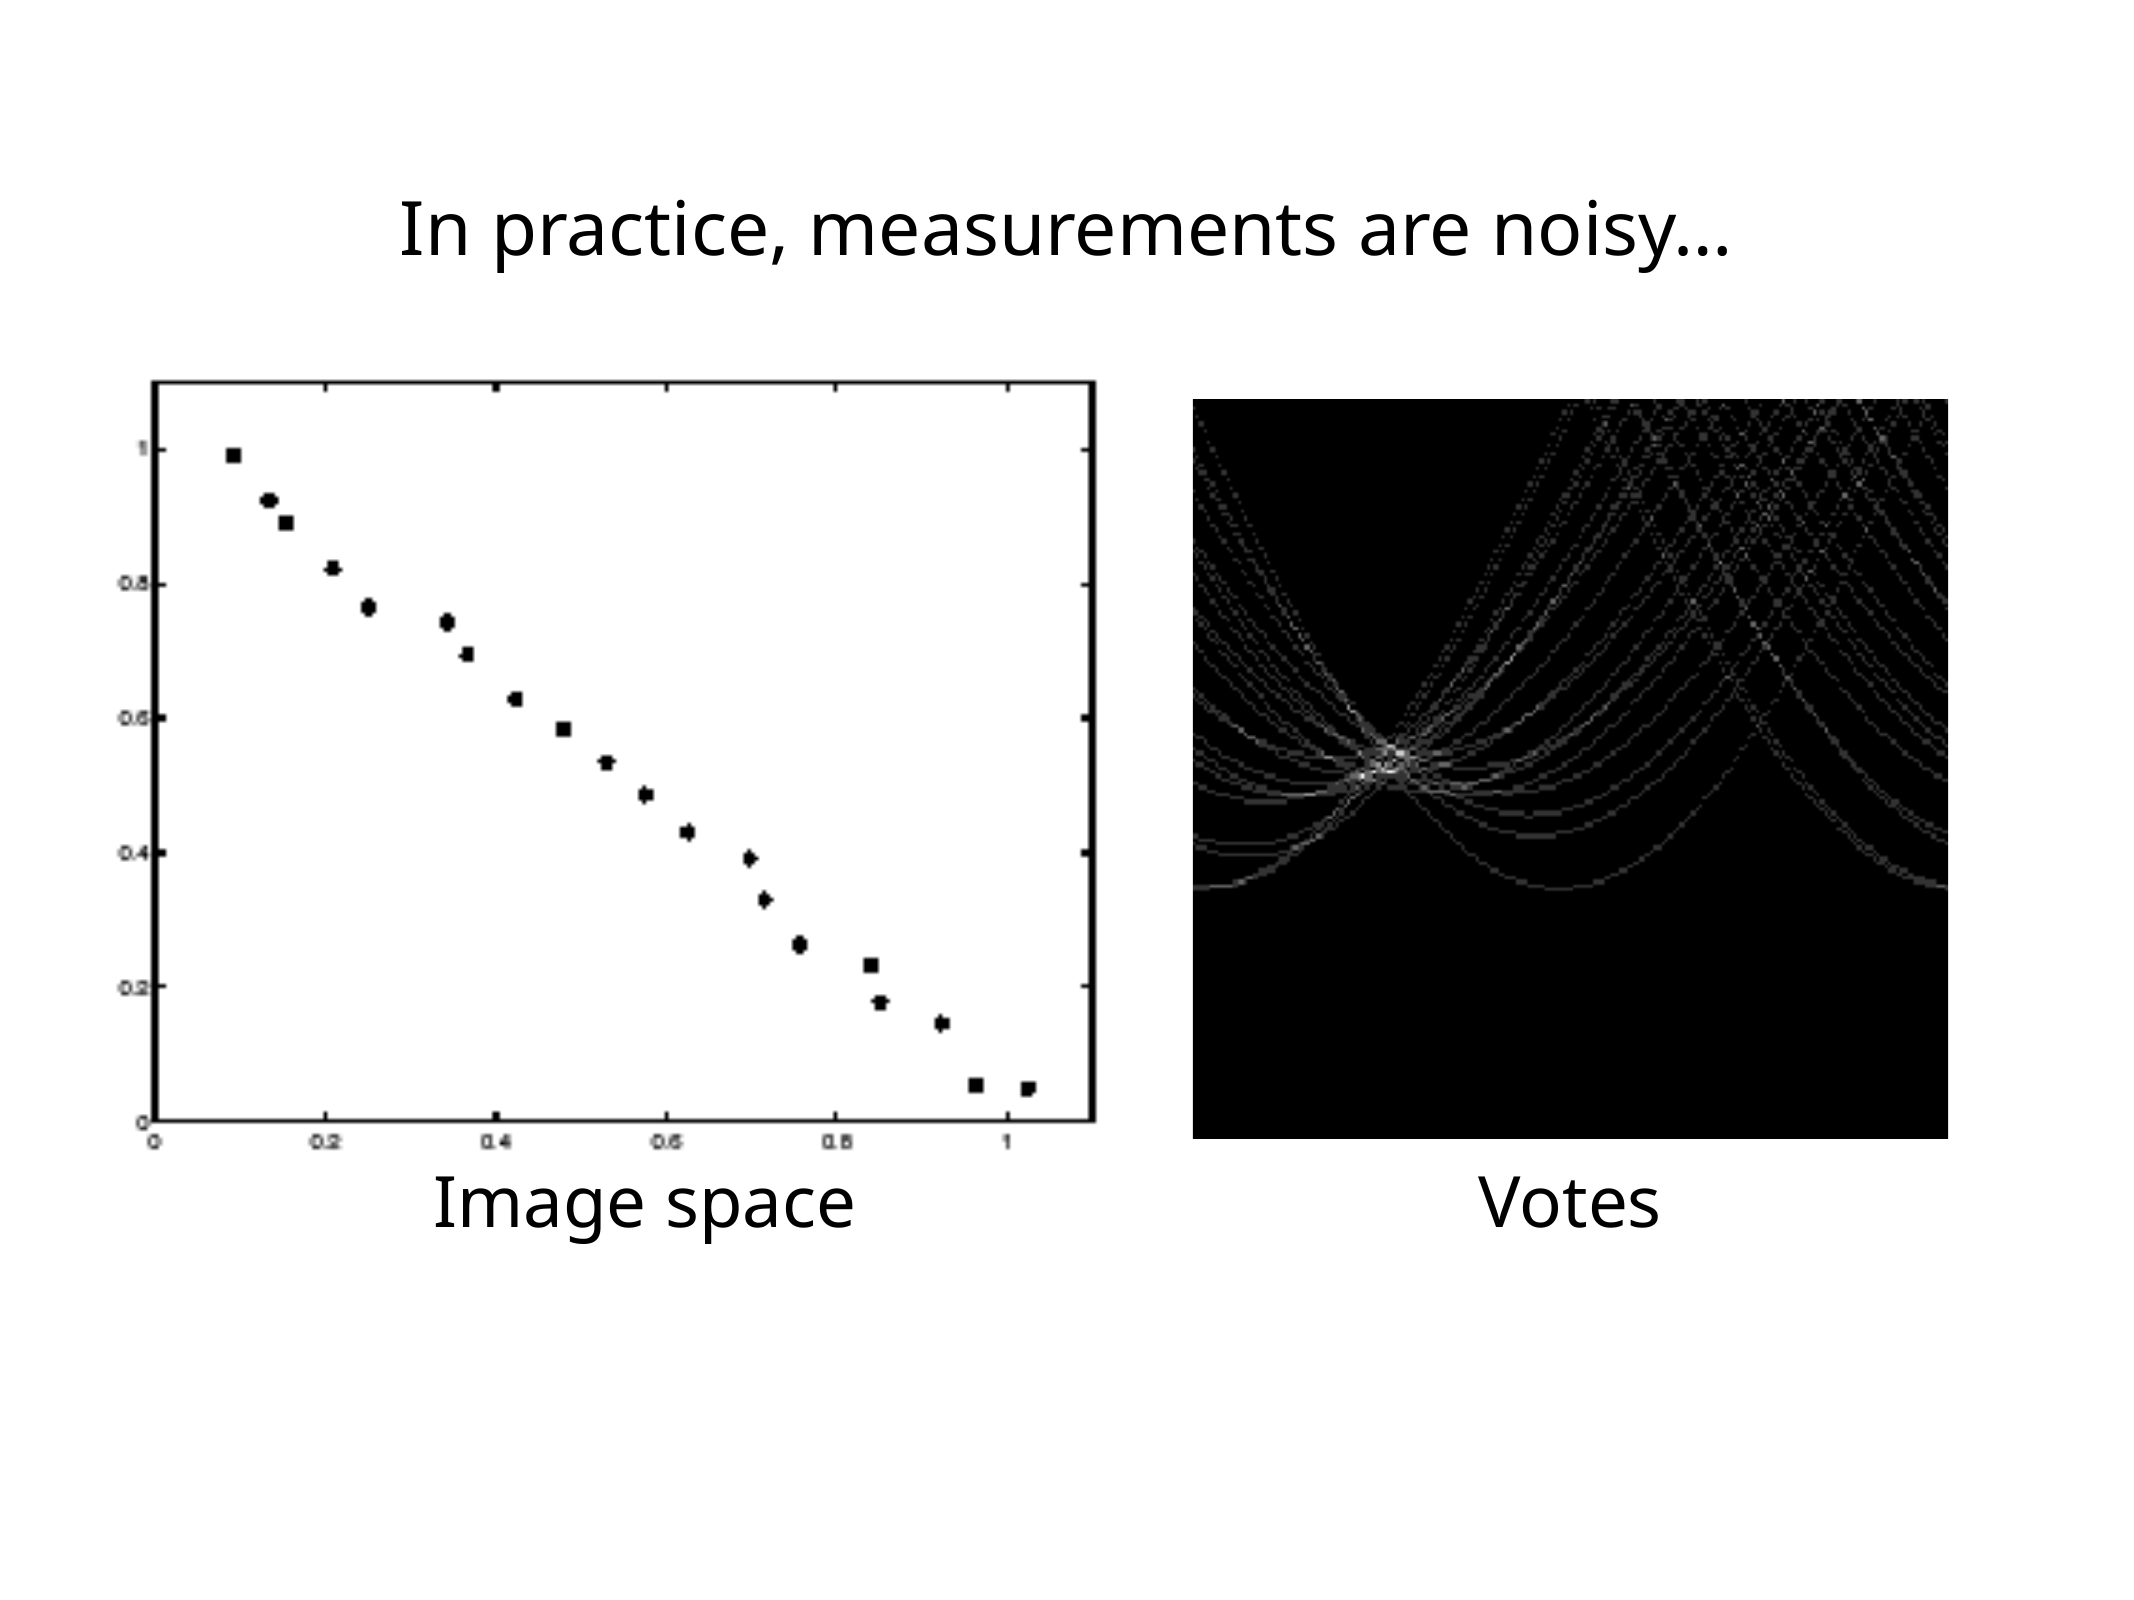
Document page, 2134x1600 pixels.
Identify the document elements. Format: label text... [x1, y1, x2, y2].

text_box Image space [422, 1180, 868, 1253]
picture [1192, 399, 1949, 1139]
text_box In practice, measurements are noisy… [391, 171, 1742, 279]
text_box Votes [1179, 1146, 1962, 1253]
picture [84, 364, 1107, 1174]
